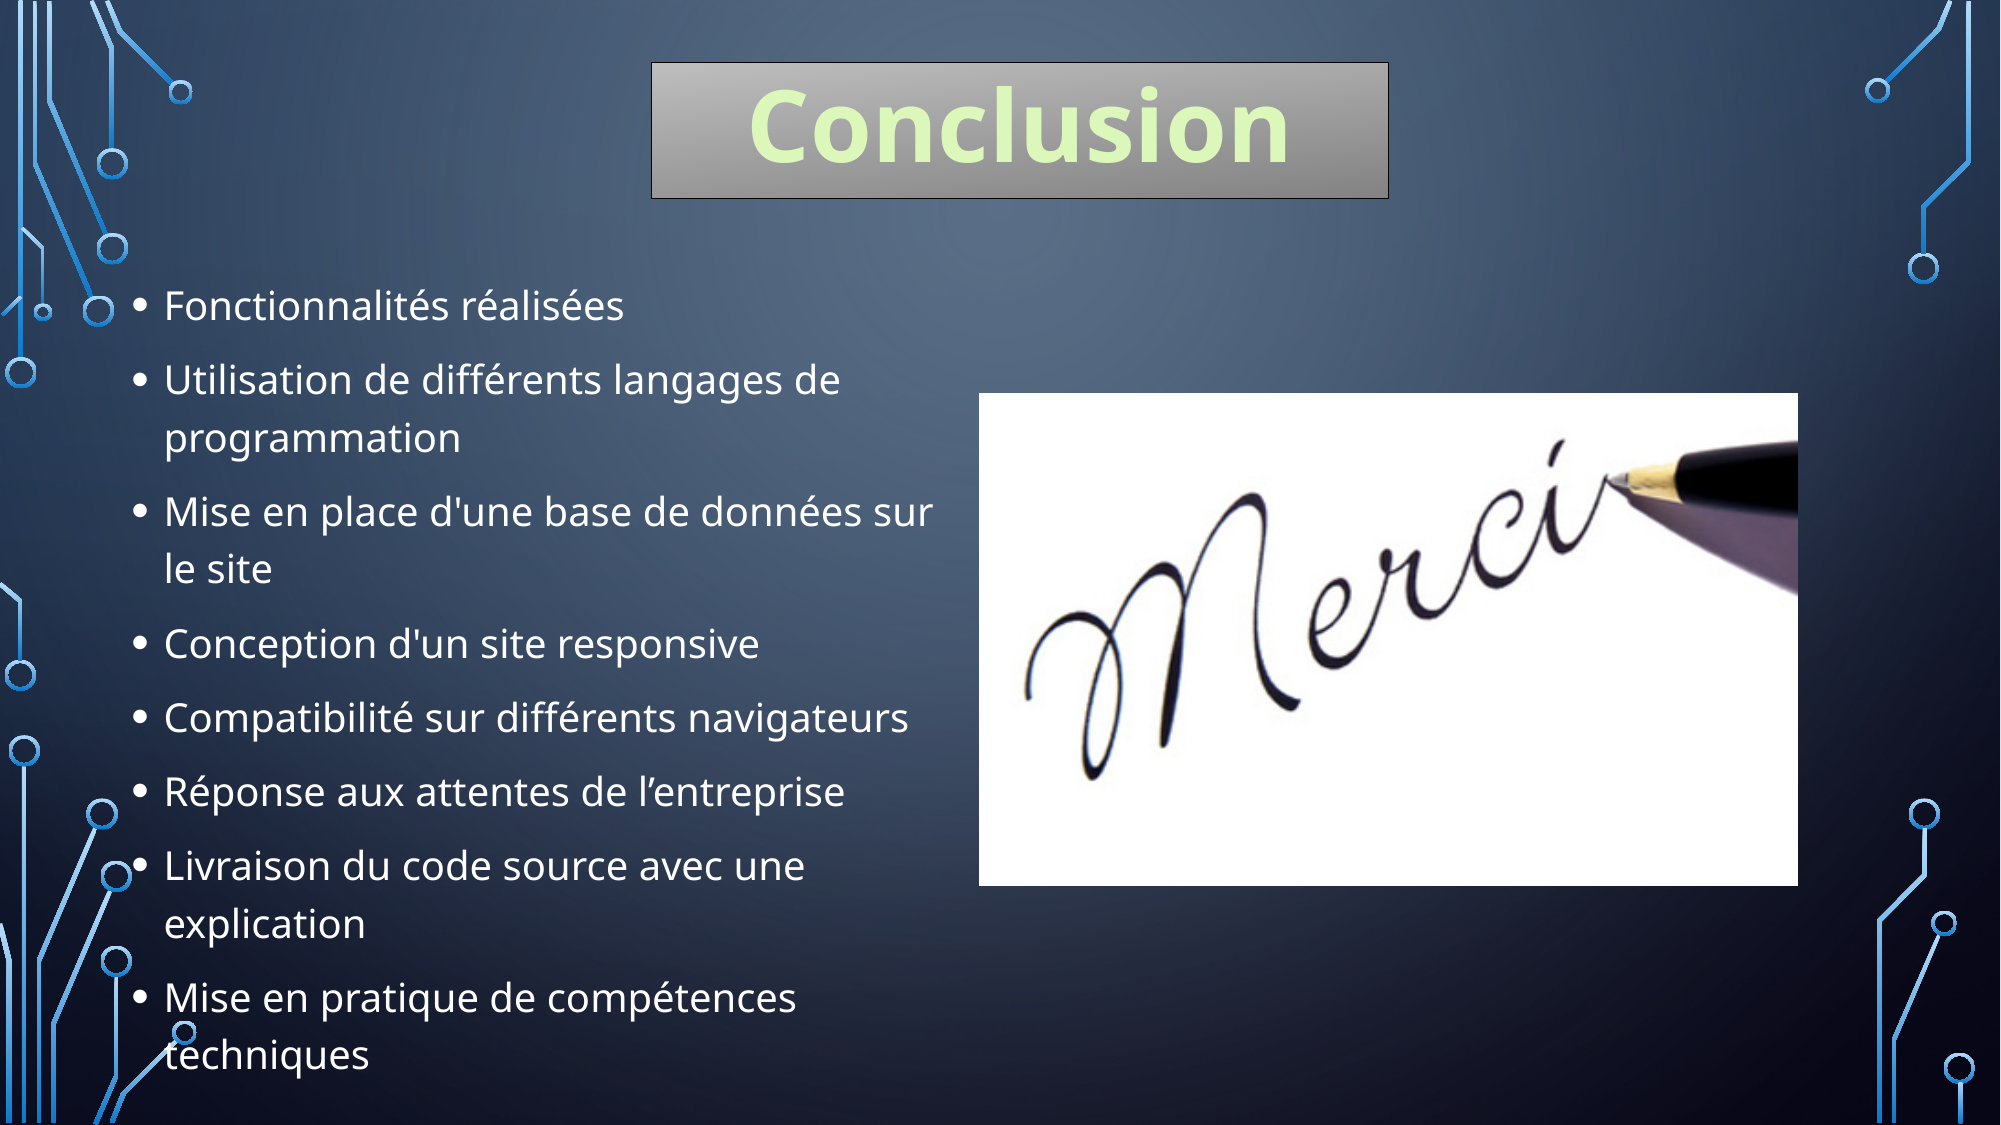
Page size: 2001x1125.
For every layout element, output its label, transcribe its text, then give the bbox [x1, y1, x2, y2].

list Fonctionnalités réalisées Utilisation de différents langages de programmation Mise en place d'une base de données sur le site Conception d'un site responsive Compatibilité sur différents navigateurs Réponse aux attentes de l’entreprise Livraison du code source avec une explication Mise en pratique de compétences techniques [116, 263, 980, 1090]
title Conclusion [651, 62, 1389, 199]
picture [979, 392, 1798, 886]
